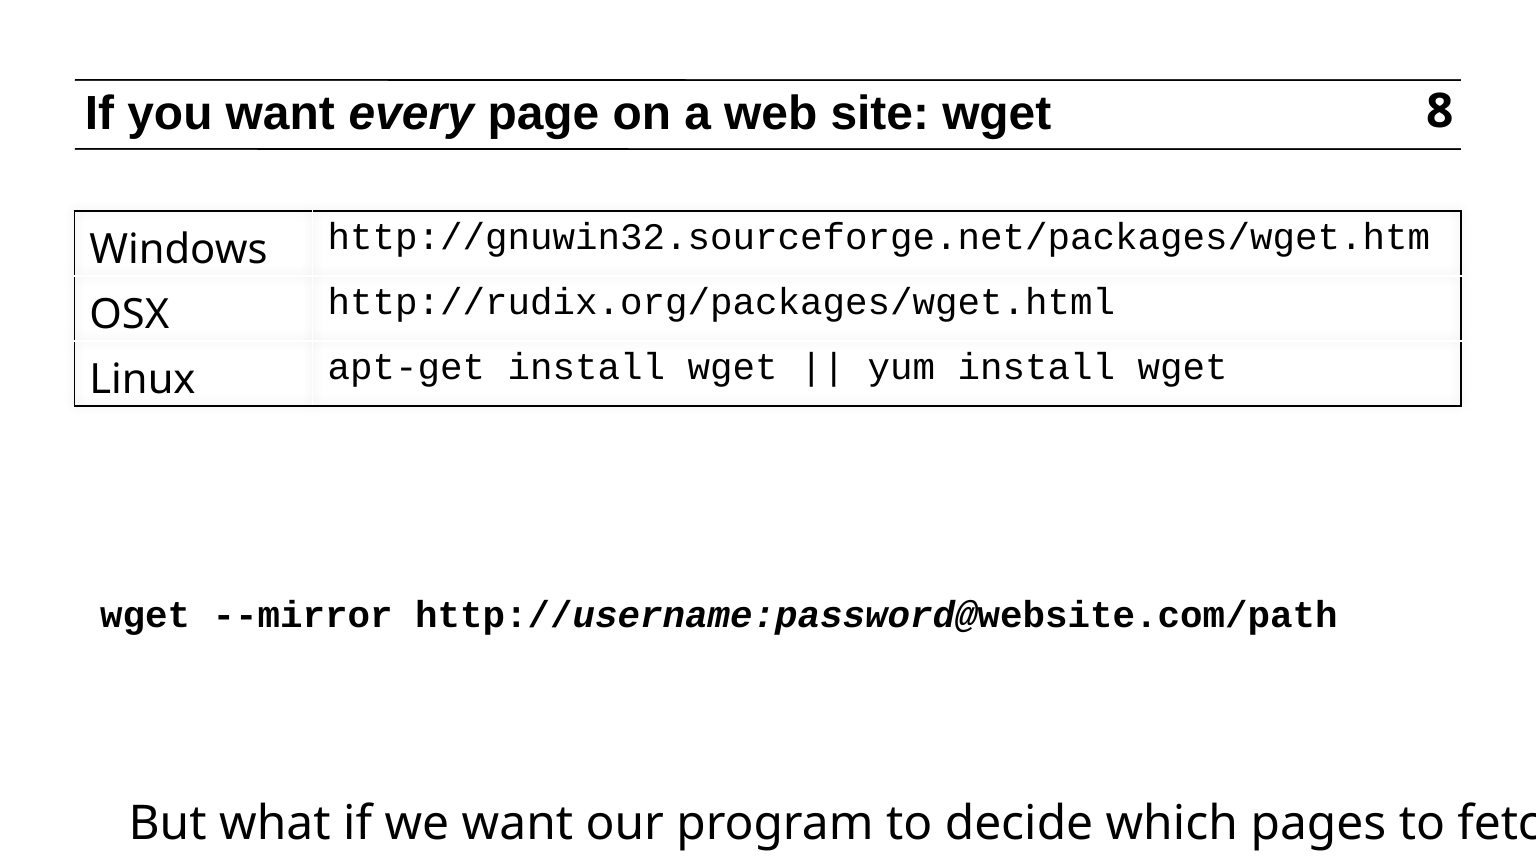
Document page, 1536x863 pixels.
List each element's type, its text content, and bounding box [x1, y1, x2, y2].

slide_number 8 [1410, 83, 1470, 142]
table_cell http://rudix.org/packages/wget.html [313, 277, 1460, 340]
table_header Windows [75, 212, 312, 275]
text_box But what if we want our program to decide which pages to fetch? [120, 783, 1536, 858]
title If you want every page on a web site: wget [76, 82, 1369, 159]
table_header http://gnuwin32.sourceforge.net/packages/wget.htm [313, 212, 1460, 275]
table_cell apt-get install wget || yum install wget [313, 342, 1460, 405]
table_cell Linux [75, 342, 312, 405]
table_cell OSX [75, 277, 312, 340]
text_box wget --mirror http://username:password@website.com/path [91, 581, 1347, 644]
